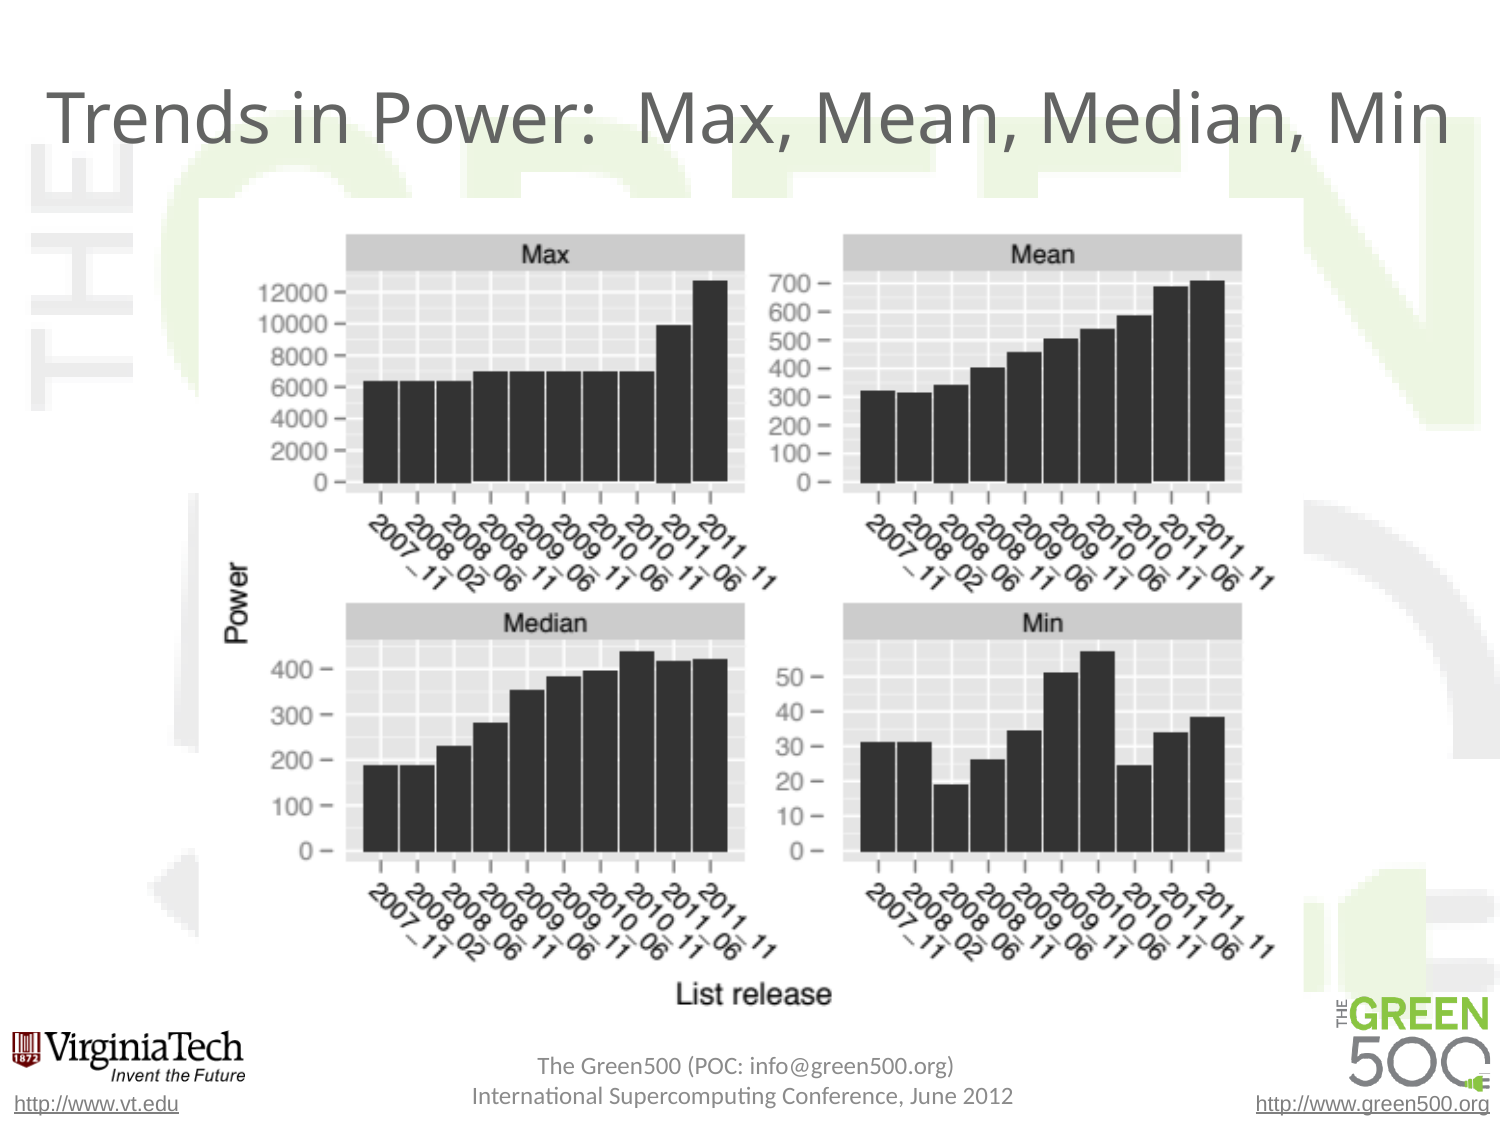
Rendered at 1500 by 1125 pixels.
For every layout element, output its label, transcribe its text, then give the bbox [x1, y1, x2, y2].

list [26, 198, 1477, 1028]
picture [12, 1030, 246, 1083]
title Trends in Power: Max, Mean, Median, Min [0, 34, 1500, 195]
